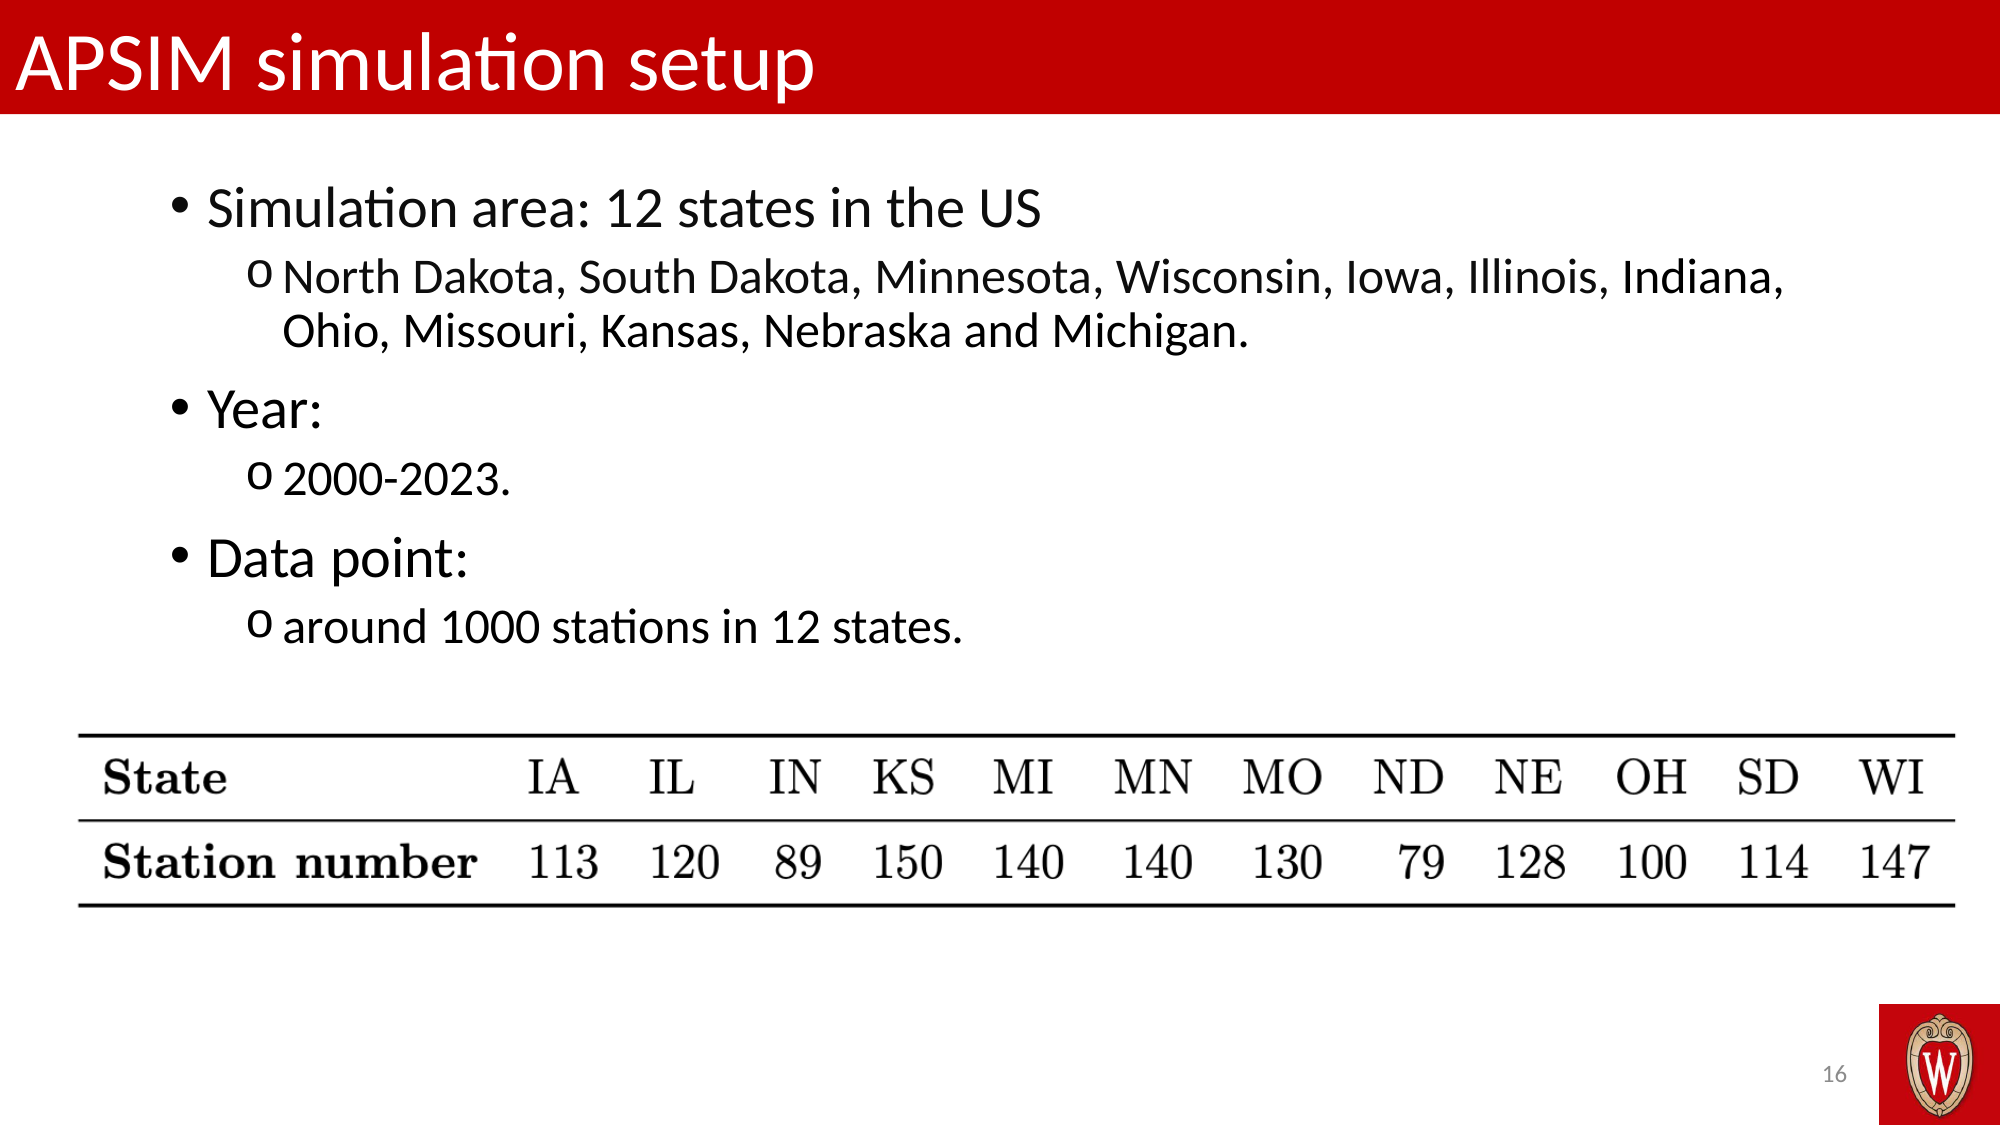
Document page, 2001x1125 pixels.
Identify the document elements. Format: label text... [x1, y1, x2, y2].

picture [1879, 1004, 2000, 1125]
picture [65, 722, 1970, 925]
slide_number 16 [1412, 1042, 1863, 1103]
list Simulation area: 12 states in the US North Dakota, South Dakota, Minnesota, Wisconsin, Iowa, Illinois, Indiana, Ohio, Missouri, Kansas, Nebraska and Michigan. Year: 2000-2023. Data point: around 1000 stations in 12 states. [154, 169, 1939, 722]
text_box APSIM simulation setup [0, 0, 2000, 115]
